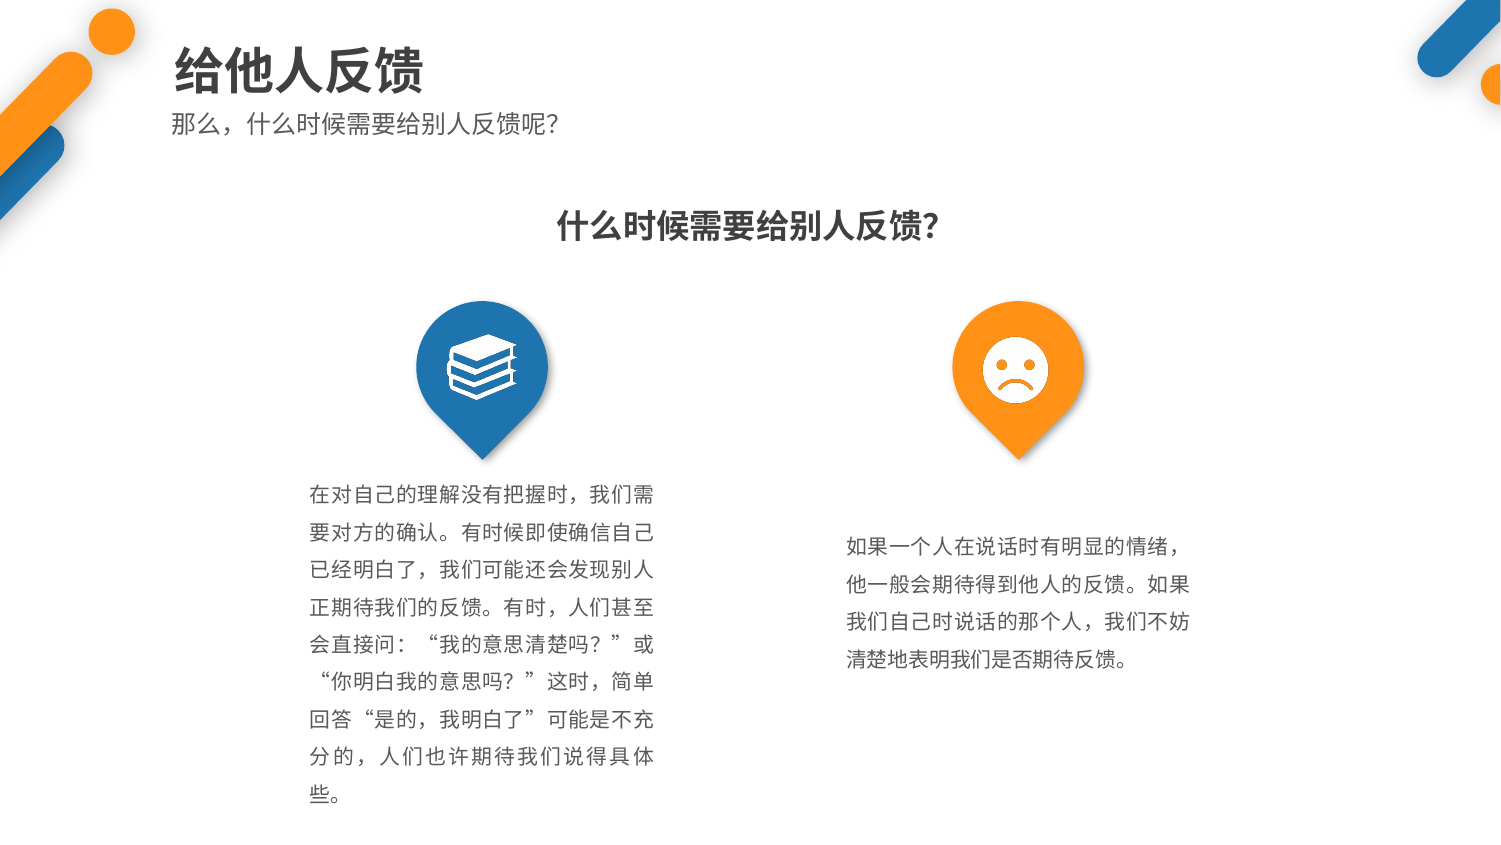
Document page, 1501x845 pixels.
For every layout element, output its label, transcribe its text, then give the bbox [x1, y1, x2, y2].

text_box 什么时候需要给别人反馈？ [502, 205, 1010, 246]
text_box [950, 299, 1087, 463]
text_box 如果一个人在说话时有明显的情绪，他一般会期待得到他人的反馈。如果我们自己时说话的那个人，我们不妨清楚地表明我们是否期待反馈。 [846, 521, 1191, 672]
picture [442, 327, 522, 407]
picture [974, 328, 1057, 412]
text_box 给他人反馈 [159, 32, 1046, 108]
text_box 在对自己的理解没有把握时，我们需要对方的确认。有时候即使确信自己已经明白了，我们可能还会发现别人正期待我们的反馈。有时，人们甚至会直接问：“我的意思清楚吗？”或“你明白我的意思吗？”这时，简单回答“是的，我明白了”可能是不充分的，人们也许期待我们说得具体些。 [310, 469, 654, 807]
text_box 那么，什么时候需要给别人反馈呢？ [171, 108, 1377, 139]
text_box [414, 299, 550, 463]
